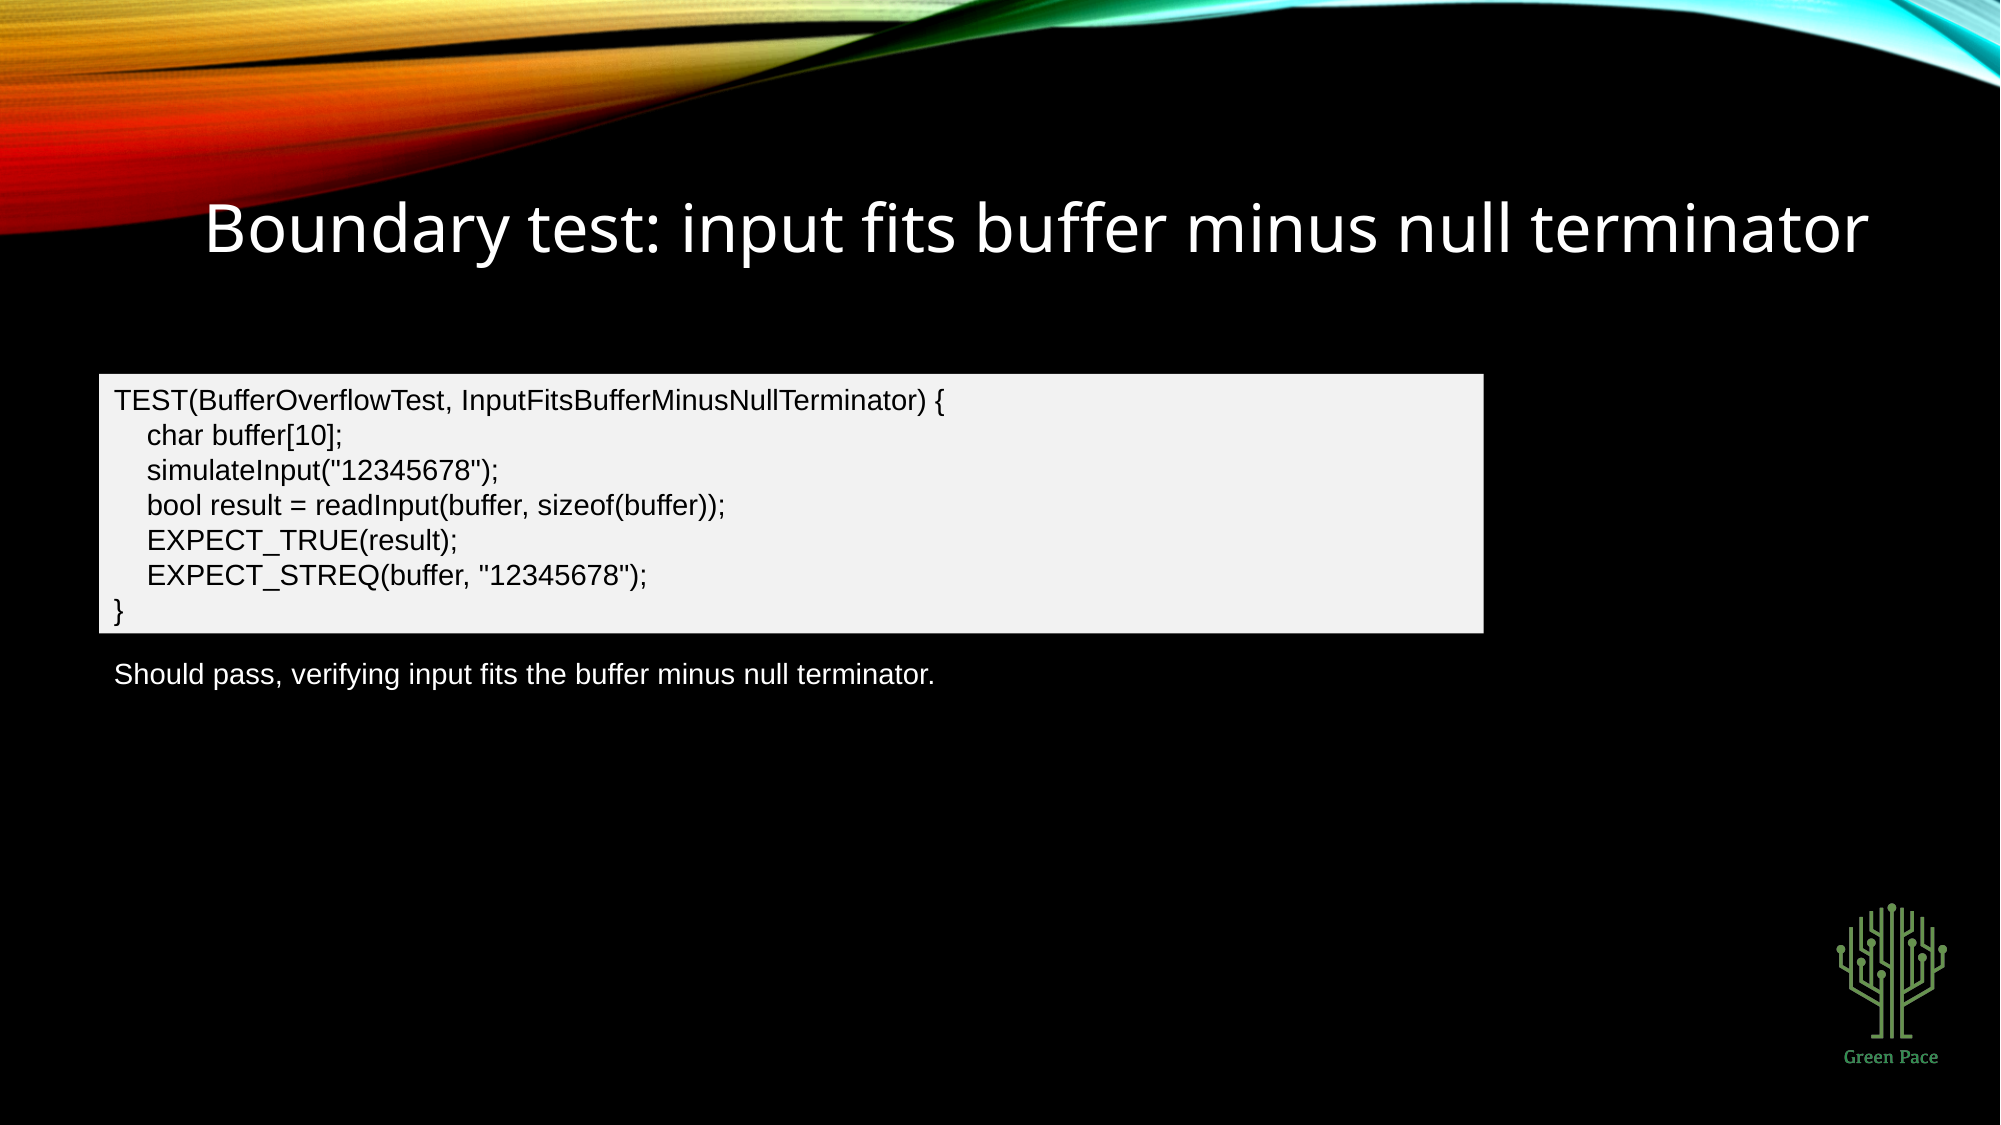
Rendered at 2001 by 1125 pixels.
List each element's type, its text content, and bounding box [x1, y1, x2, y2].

picture [0, 0, 2000, 237]
title Boundary test: input fits buffer minus null terminator [18, 125, 1888, 338]
picture [1817, 892, 1964, 1082]
text_box Should pass, verifying input fits the buffer minus null terminator. [99, 647, 1145, 698]
text_box TEST(BufferOverflowTest, InputFitsBufferMinusNullTerminator) { char buffer[10]; simulateInput("12345678"); bool result = readInput(buffer, sizeof(buffer)); EXPECT_TRUE(result); EXPECT_STREQ(buffer, "12345678"); } [99, 373, 1484, 634]
